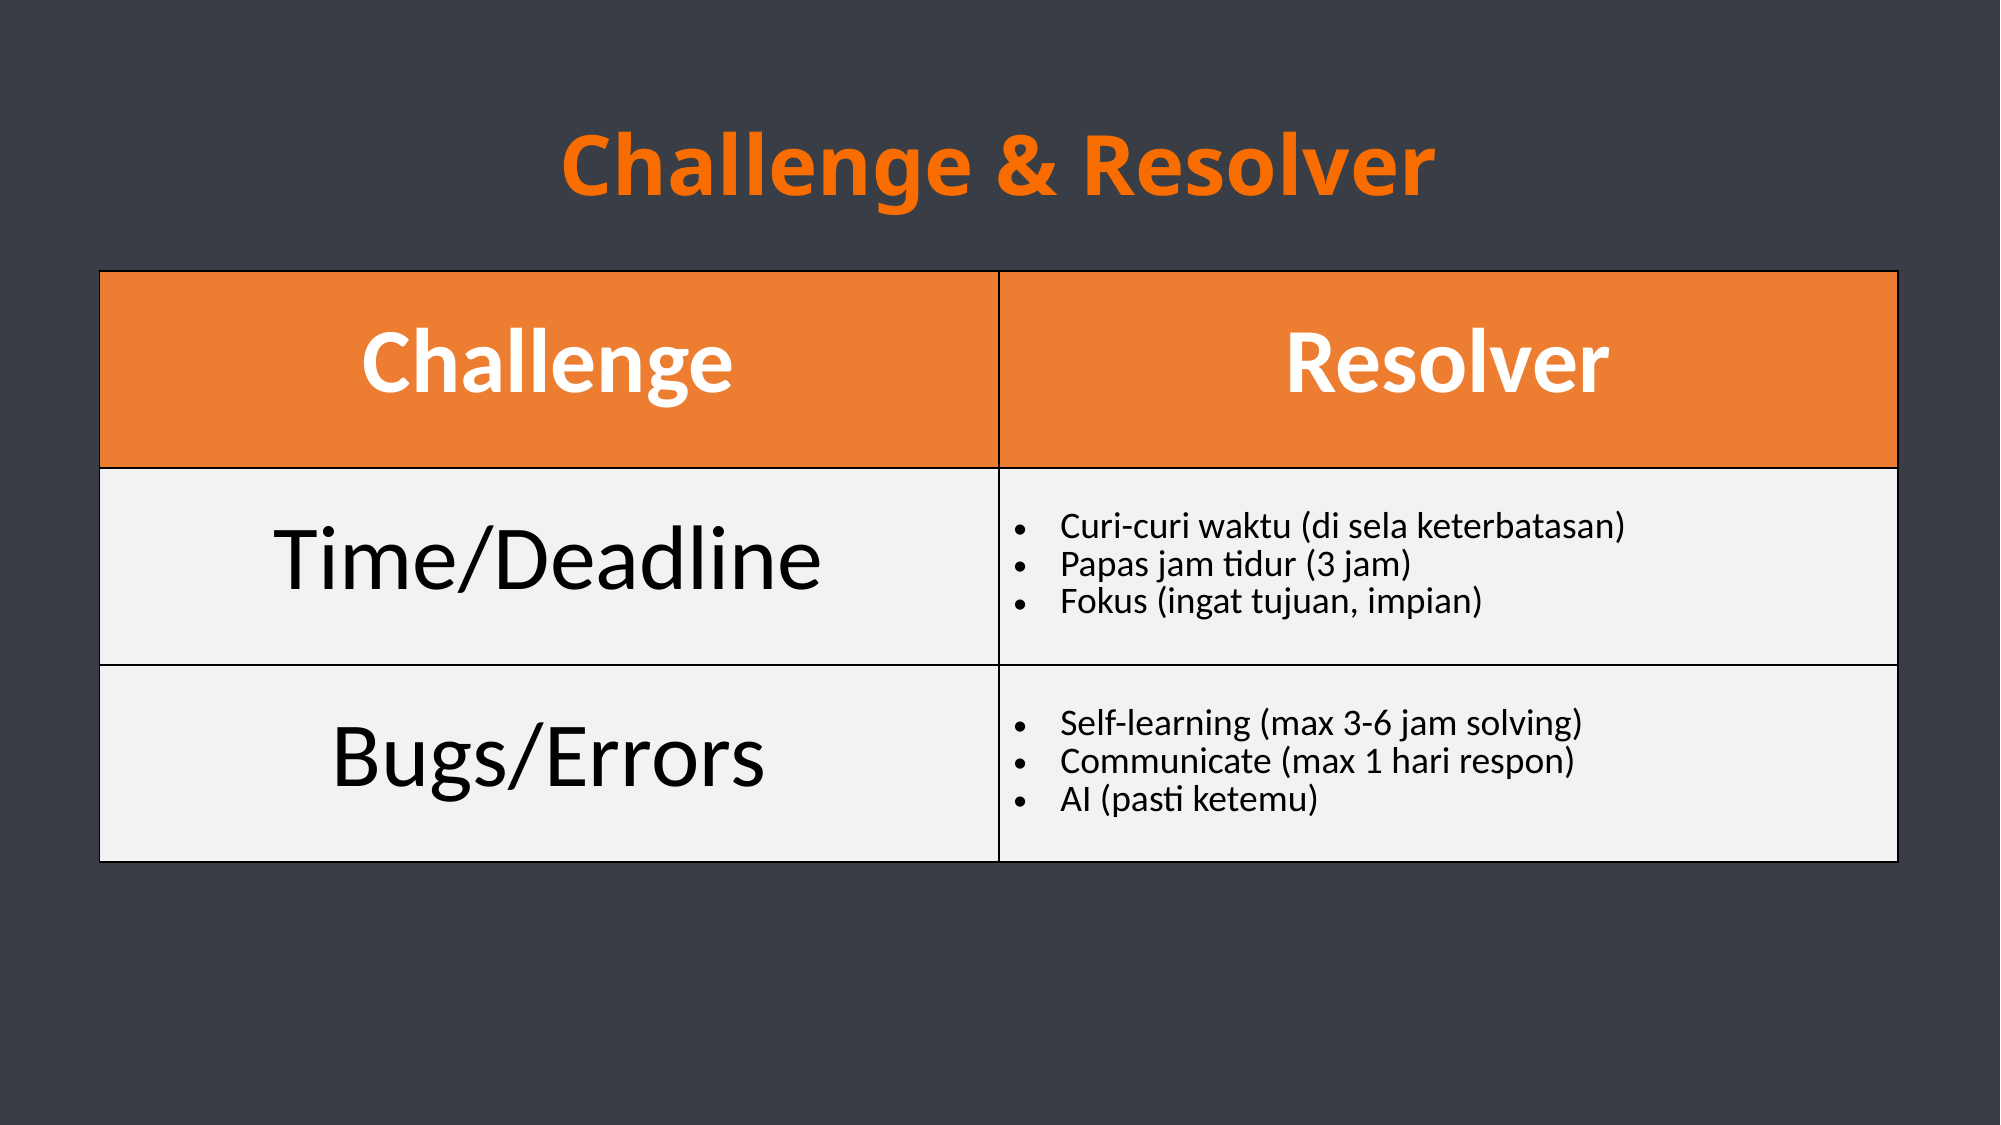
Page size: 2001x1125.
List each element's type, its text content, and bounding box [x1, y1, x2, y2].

table_cell Bugs/Errors [100, 666, 998, 861]
table_header Challenge [100, 272, 998, 467]
table_cell Curi-curi waktu (di sela keterbatasan) Papas jam tidur (3 jam) Fokus (ingat tujuan, impian) [1000, 469, 1897, 664]
table_cell Self-learning (max 3-6 jam solving) Communicate (max 1 hari respon) AI (pasti ketemu) [1000, 666, 1897, 861]
table_cell Time/Deadline [100, 469, 998, 664]
title Challenge & Resolver [99, 116, 1898, 221]
table_header Resolver [1000, 272, 1897, 467]
